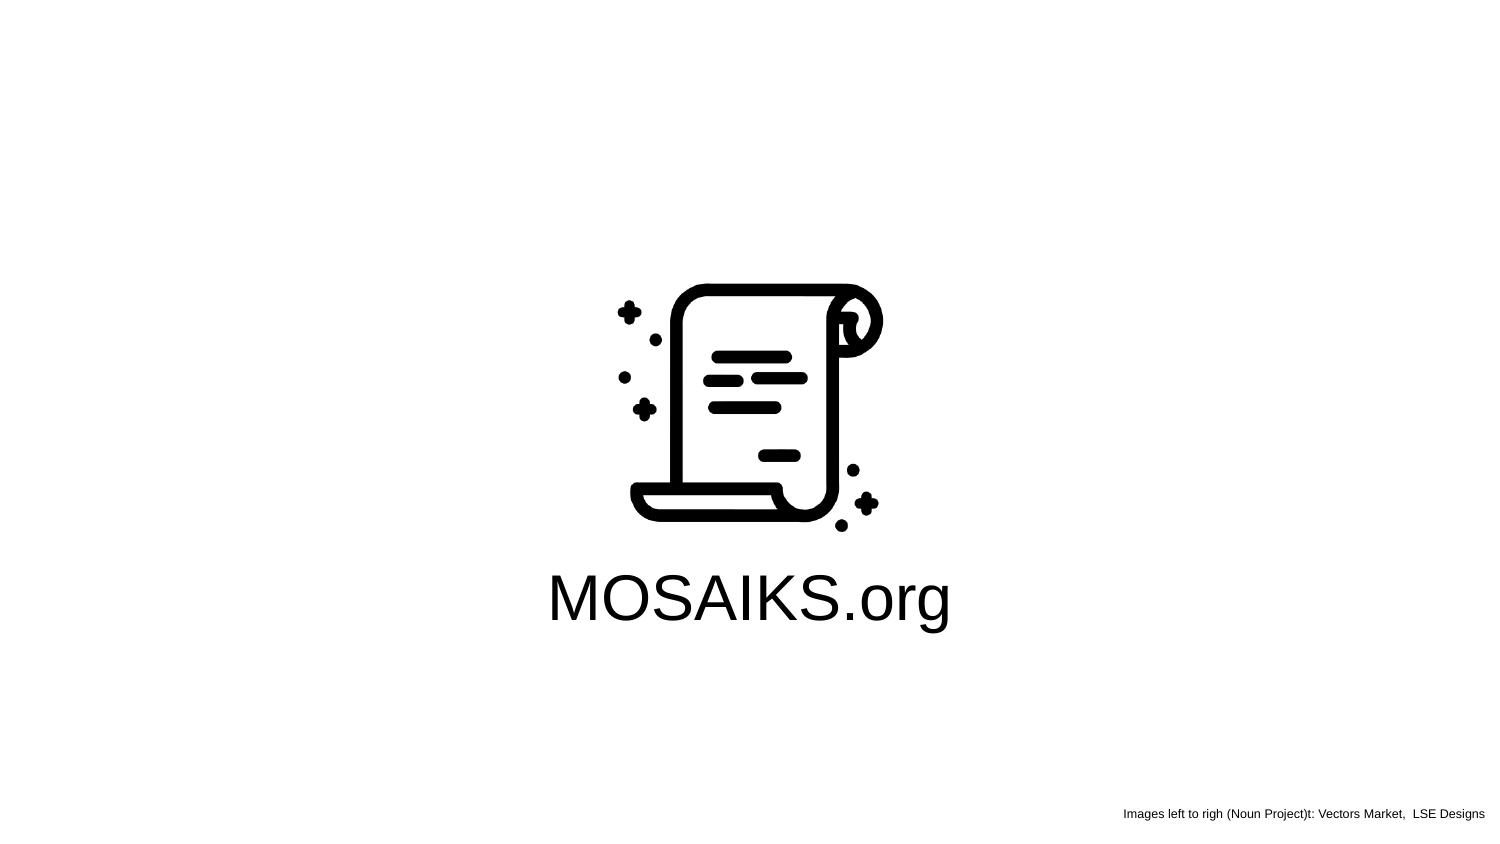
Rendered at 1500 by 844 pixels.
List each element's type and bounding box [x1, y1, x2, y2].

picture [0, 187, 1500, 844]
